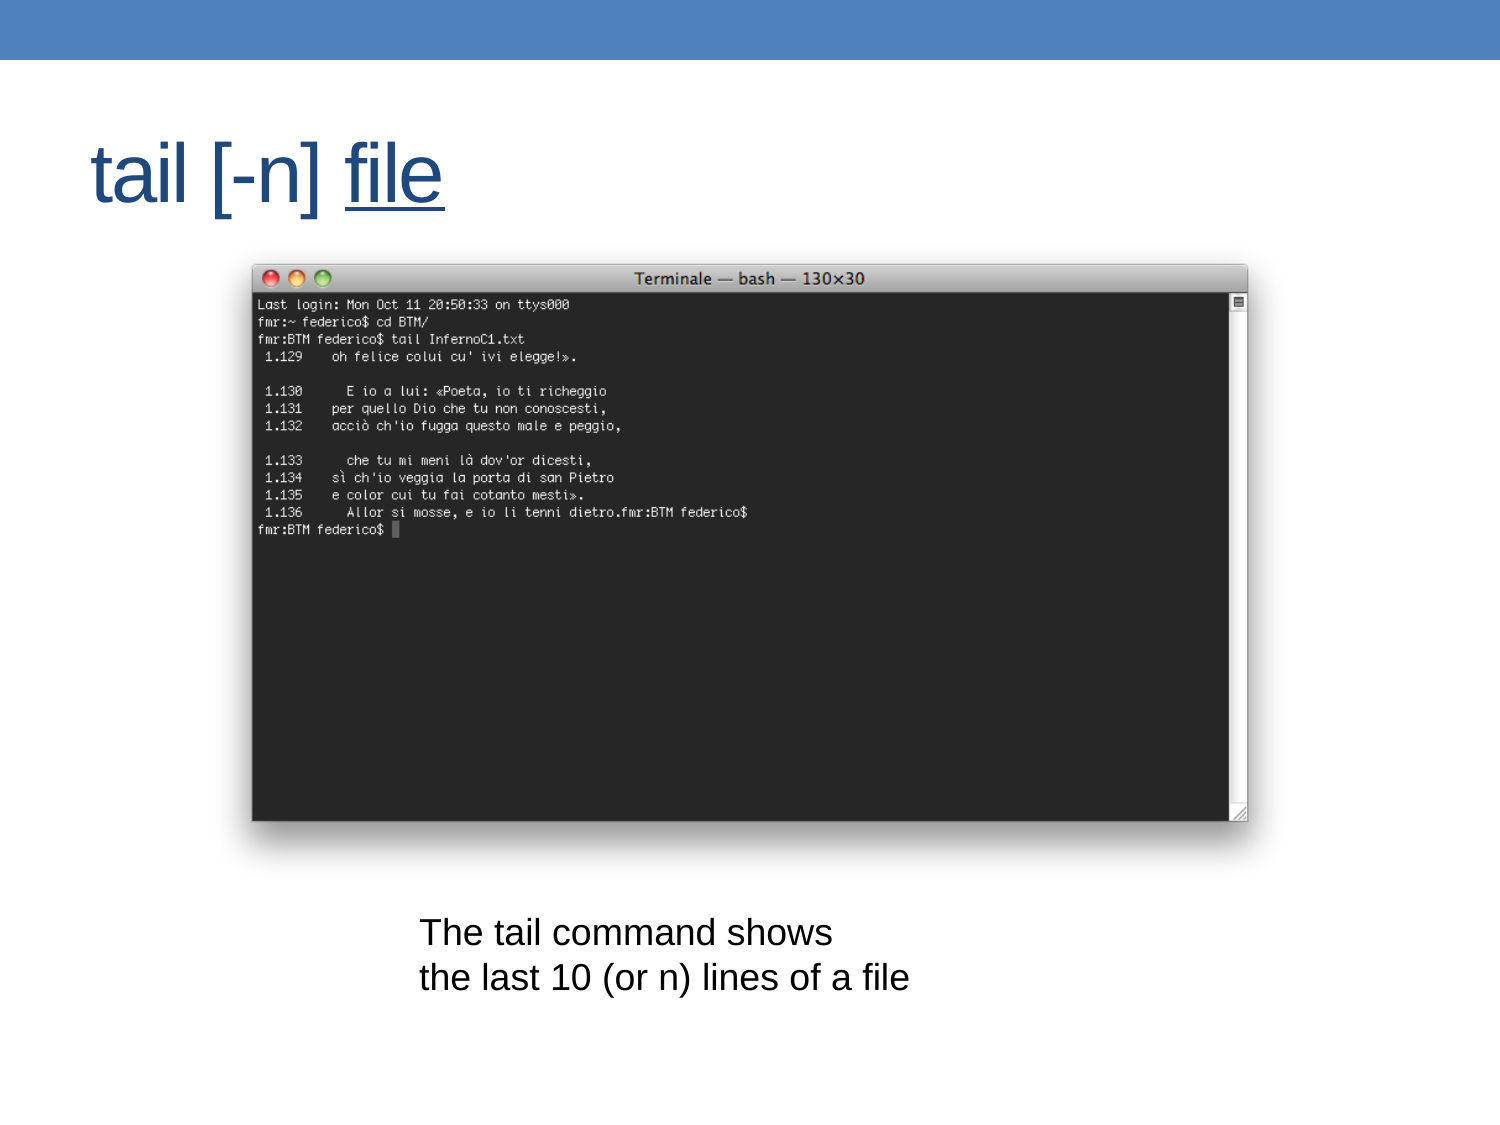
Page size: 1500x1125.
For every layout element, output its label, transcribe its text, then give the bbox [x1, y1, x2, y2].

picture [203, 234, 1297, 889]
text_box The tail command shows the last 10 (or n) lines of a file [419, 897, 1034, 1026]
title tail [-n] file [75, 87, 1425, 250]
